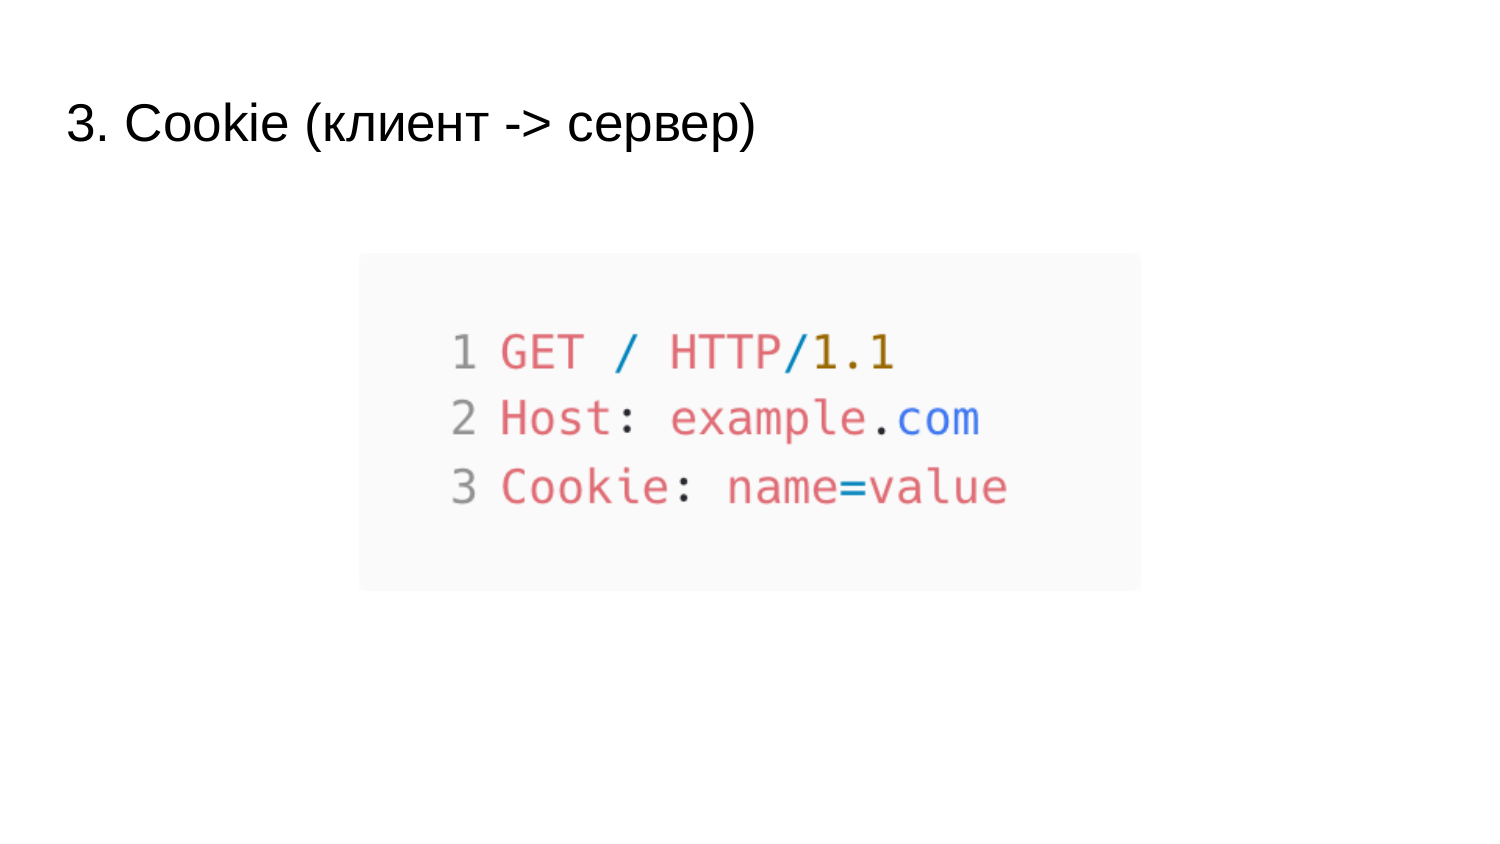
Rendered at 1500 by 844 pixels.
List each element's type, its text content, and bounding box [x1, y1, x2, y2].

title 3. Cookie (клиент -> сервер) [51, 72, 1449, 167]
picture [359, 252, 1141, 591]
